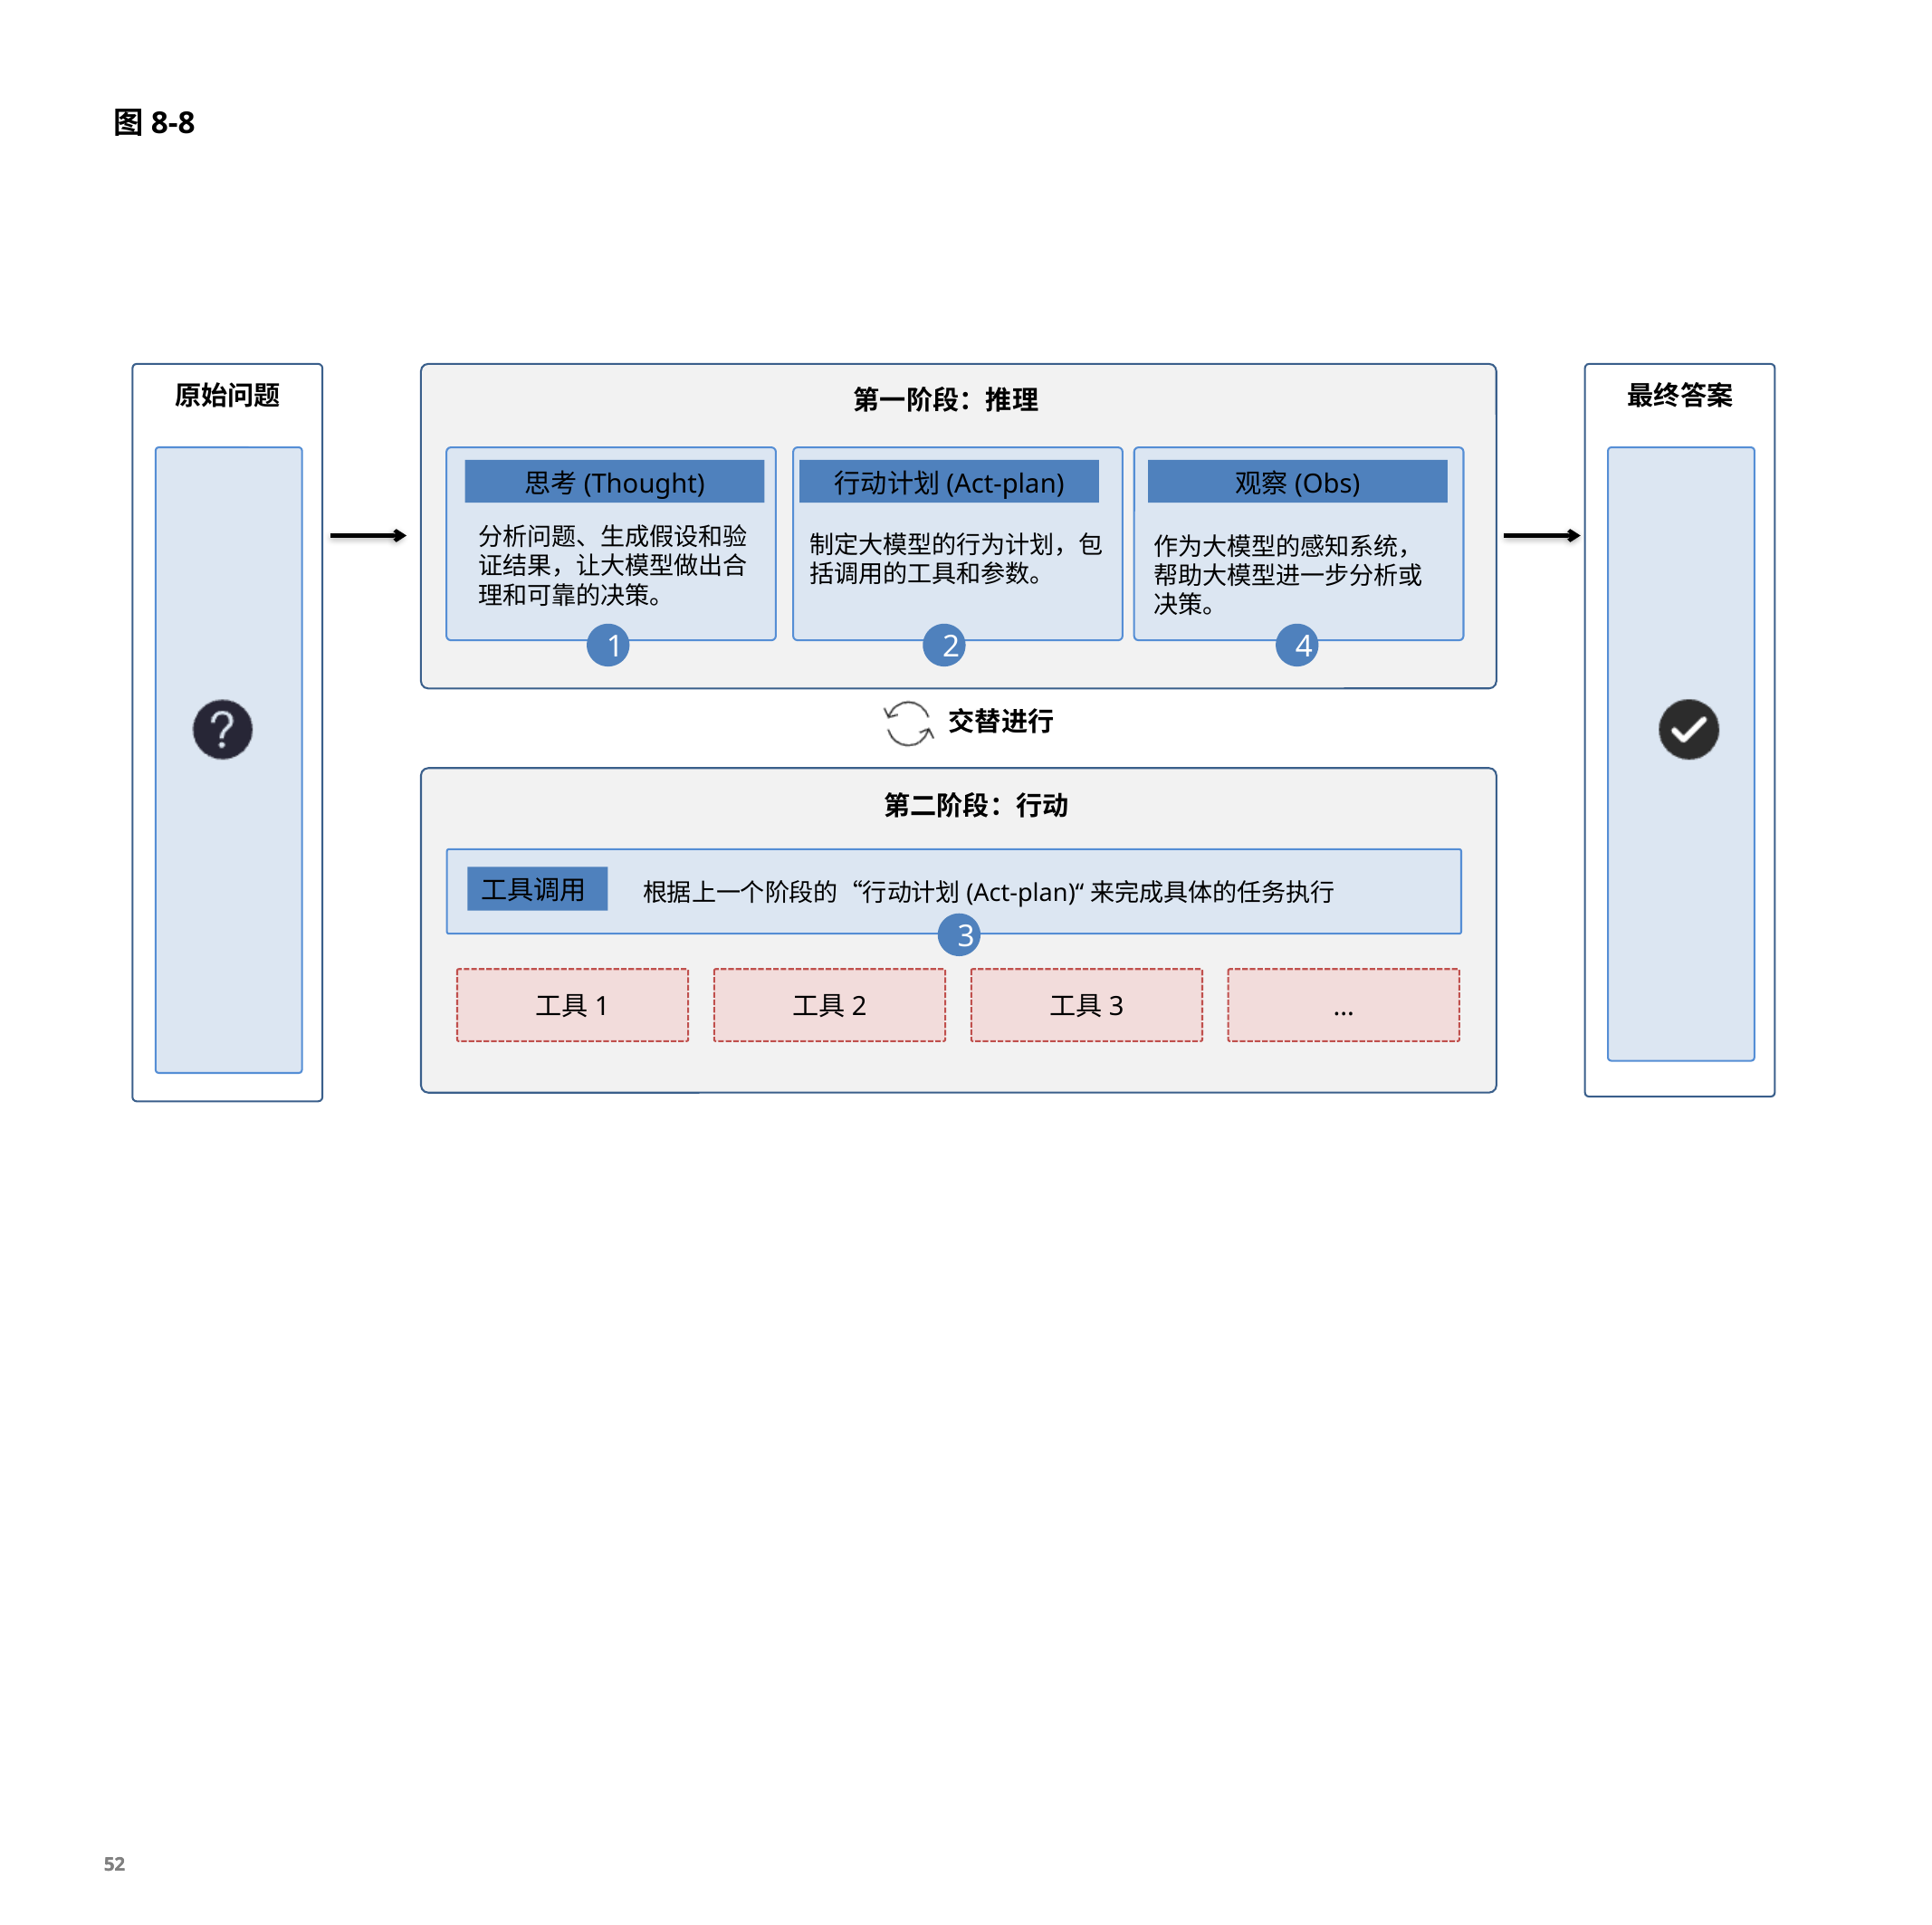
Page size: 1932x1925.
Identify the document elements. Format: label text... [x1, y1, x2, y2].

text_box [1132, 445, 1466, 643]
text_box 3 [937, 913, 981, 957]
text_box [1583, 361, 1777, 1099]
text_box [418, 361, 1498, 691]
text_box [153, 445, 304, 1076]
text_box 行动计划(Act-plan) [799, 459, 1099, 503]
text_box 原始问题 [159, 371, 296, 417]
text_box 制定大模型的行为计划，包括调用的工具和参数。 [796, 522, 1121, 595]
text_box 思考(Thought) [464, 459, 765, 503]
text_box 1 [587, 623, 630, 667]
text_box 工具2 [712, 967, 948, 1043]
text_box 工具调用 [467, 867, 608, 911]
text_box 第二阶段：行动 [823, 781, 1117, 828]
text_box 4 [1276, 623, 1319, 667]
text_box [418, 766, 1498, 1095]
picture [879, 694, 939, 753]
text_box [790, 445, 1125, 643]
text_box 工具1 [454, 967, 691, 1043]
text_box 观察(Obs) [1148, 459, 1448, 503]
text_box 分析问题、生成假设和验证结果，让大模型做出合理和可靠的决策。 [464, 513, 768, 616]
picture [1654, 695, 1724, 764]
title 图8-8 [96, 91, 1835, 151]
text_box 根据上一个阶段的“行动计划(Act-plan)“来完成具体的任务执行 [629, 869, 1436, 914]
text_box ... [1226, 967, 1462, 1043]
text_box 2 [923, 623, 966, 667]
text_box [445, 445, 779, 643]
picture [188, 695, 257, 764]
text_box [130, 361, 325, 1104]
text_box 作为大模型的感知系统，帮助大模型进一步分析或决策。 [1140, 523, 1459, 626]
text_box [445, 847, 1464, 936]
text_box 工具3 [969, 967, 1205, 1043]
text_box 交替进行 [941, 698, 1070, 743]
text_box 最终答案 [1612, 371, 1749, 417]
text_box 第一阶段：推理 [781, 376, 1111, 422]
text_box [1605, 445, 1756, 1063]
